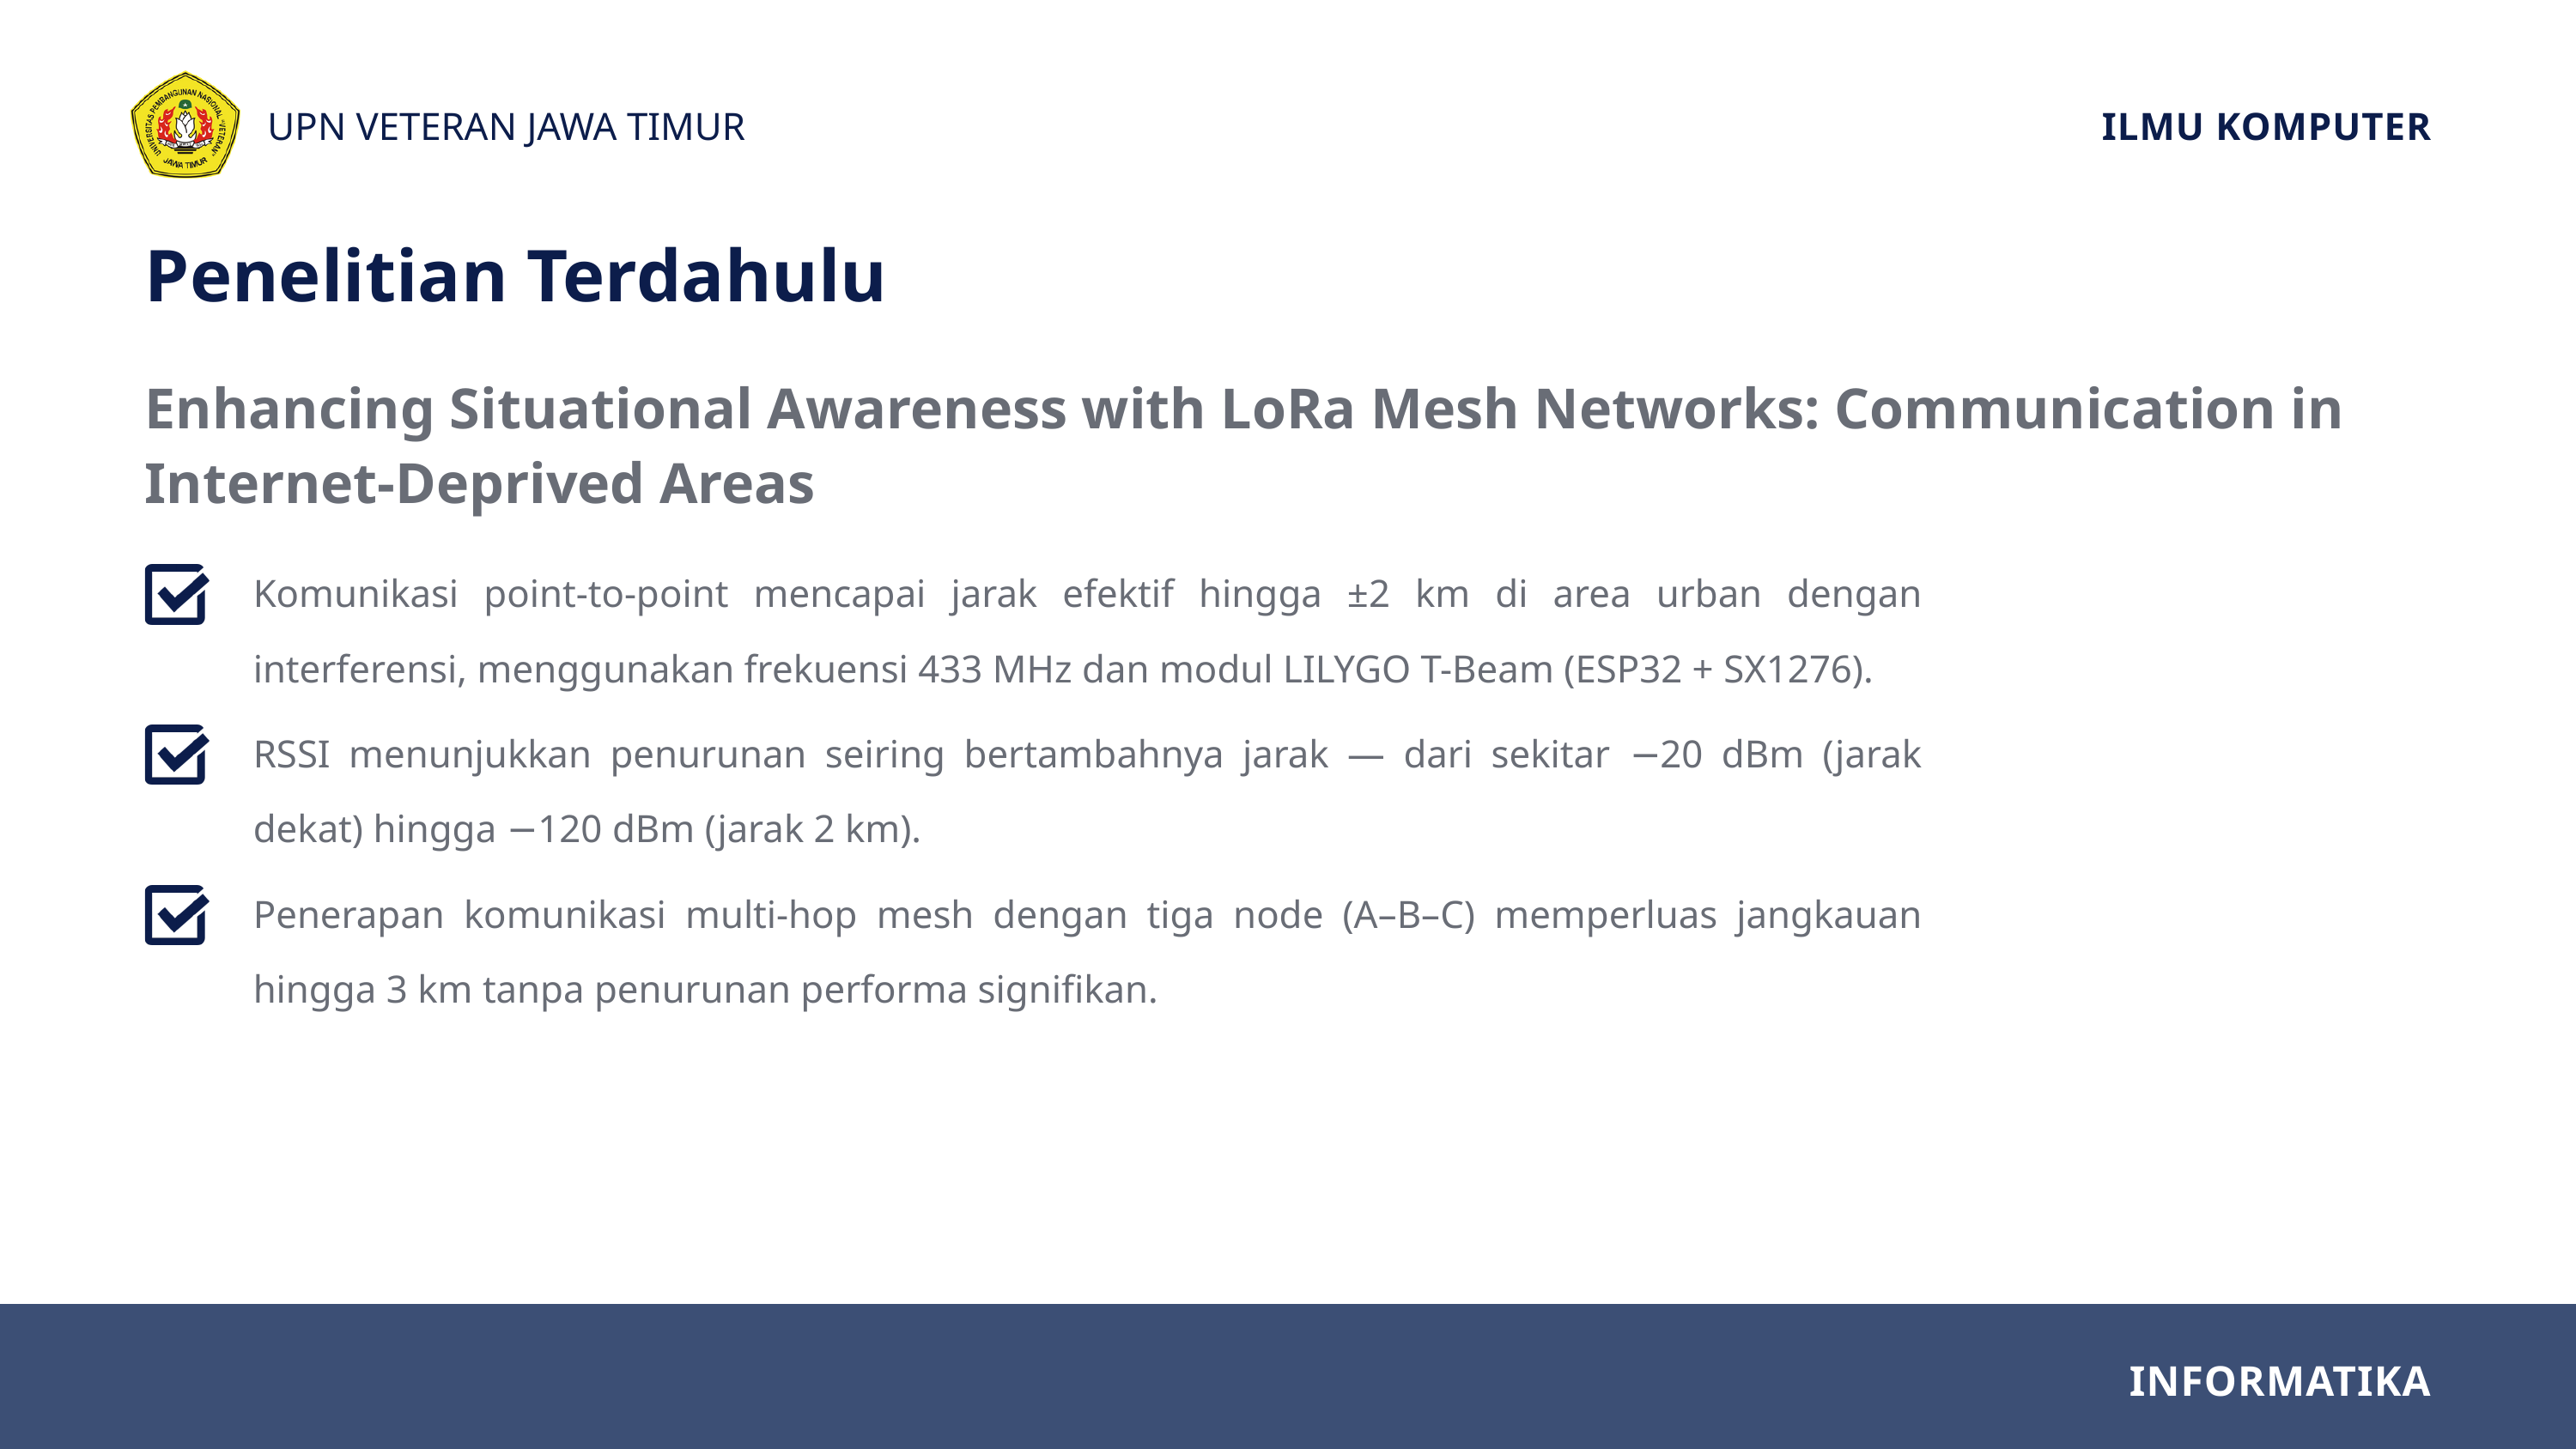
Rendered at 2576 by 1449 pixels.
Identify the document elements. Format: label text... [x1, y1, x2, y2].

text_box [130, 70, 240, 179]
text_box [144, 564, 210, 625]
text_box UPN VETERAN JAWA TIMUR [267, 95, 793, 149]
text_box Penerapan komunikasi multi-hop mesh dengan tiga node (A–B–C) memperluas jangkauan hingga 3 km tanpa penurunan performa signifikan. [252, 860, 1923, 1011]
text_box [0, 1303, 2576, 1449]
text_box Enhancing Situational Awareness with LoRa Mesh Networks: Communication in Internet-Deprived Areas [144, 364, 2351, 515]
text_box [144, 724, 210, 785]
text_box RSSI menunjukkan penurunan seiring bertambahnya jarak — dari sekitar −20 dBm (jarak dekat) hingga −120 dBm (jarak 2 km). [252, 700, 1923, 851]
text_box ILMU KOMPUTER [2013, 95, 2432, 149]
text_box Penelitian Terdahulu [144, 243, 964, 316]
text_box Komunikasi point-to-point mencapai jarak efektif hingga ±2 km di area urban dengan interferensi, menggunakan frekuensi 433 MHz dan modul LILYGO T-Beam (ESP32 + SX1276). [252, 539, 1923, 690]
text_box [144, 885, 210, 945]
